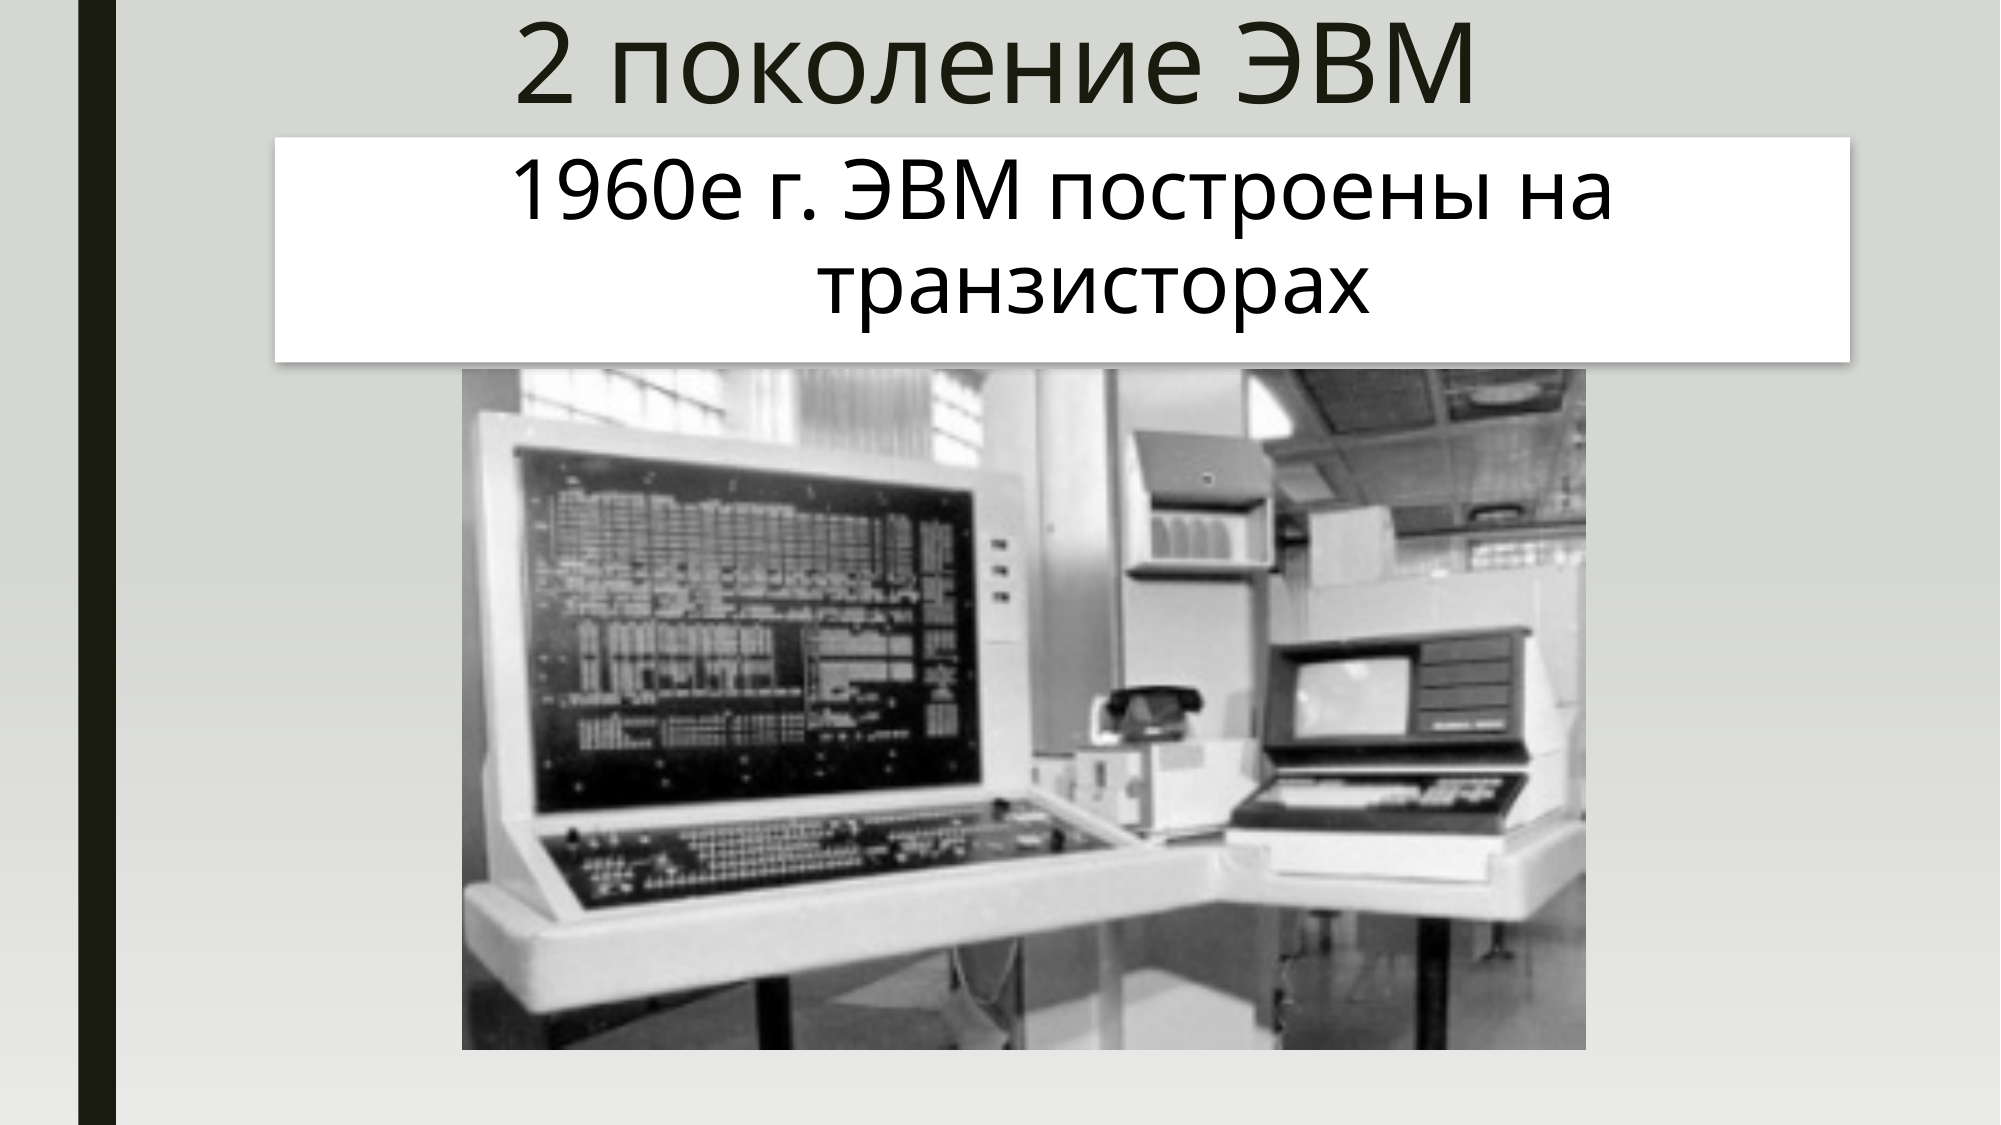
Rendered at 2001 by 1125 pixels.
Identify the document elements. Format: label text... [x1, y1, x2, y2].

picture [462, 369, 1586, 1050]
text_box 1960е г. ЭВМ построены на транзисторах [274, 137, 1850, 363]
text_box 2 поколение ЭВМ [224, 0, 1800, 244]
